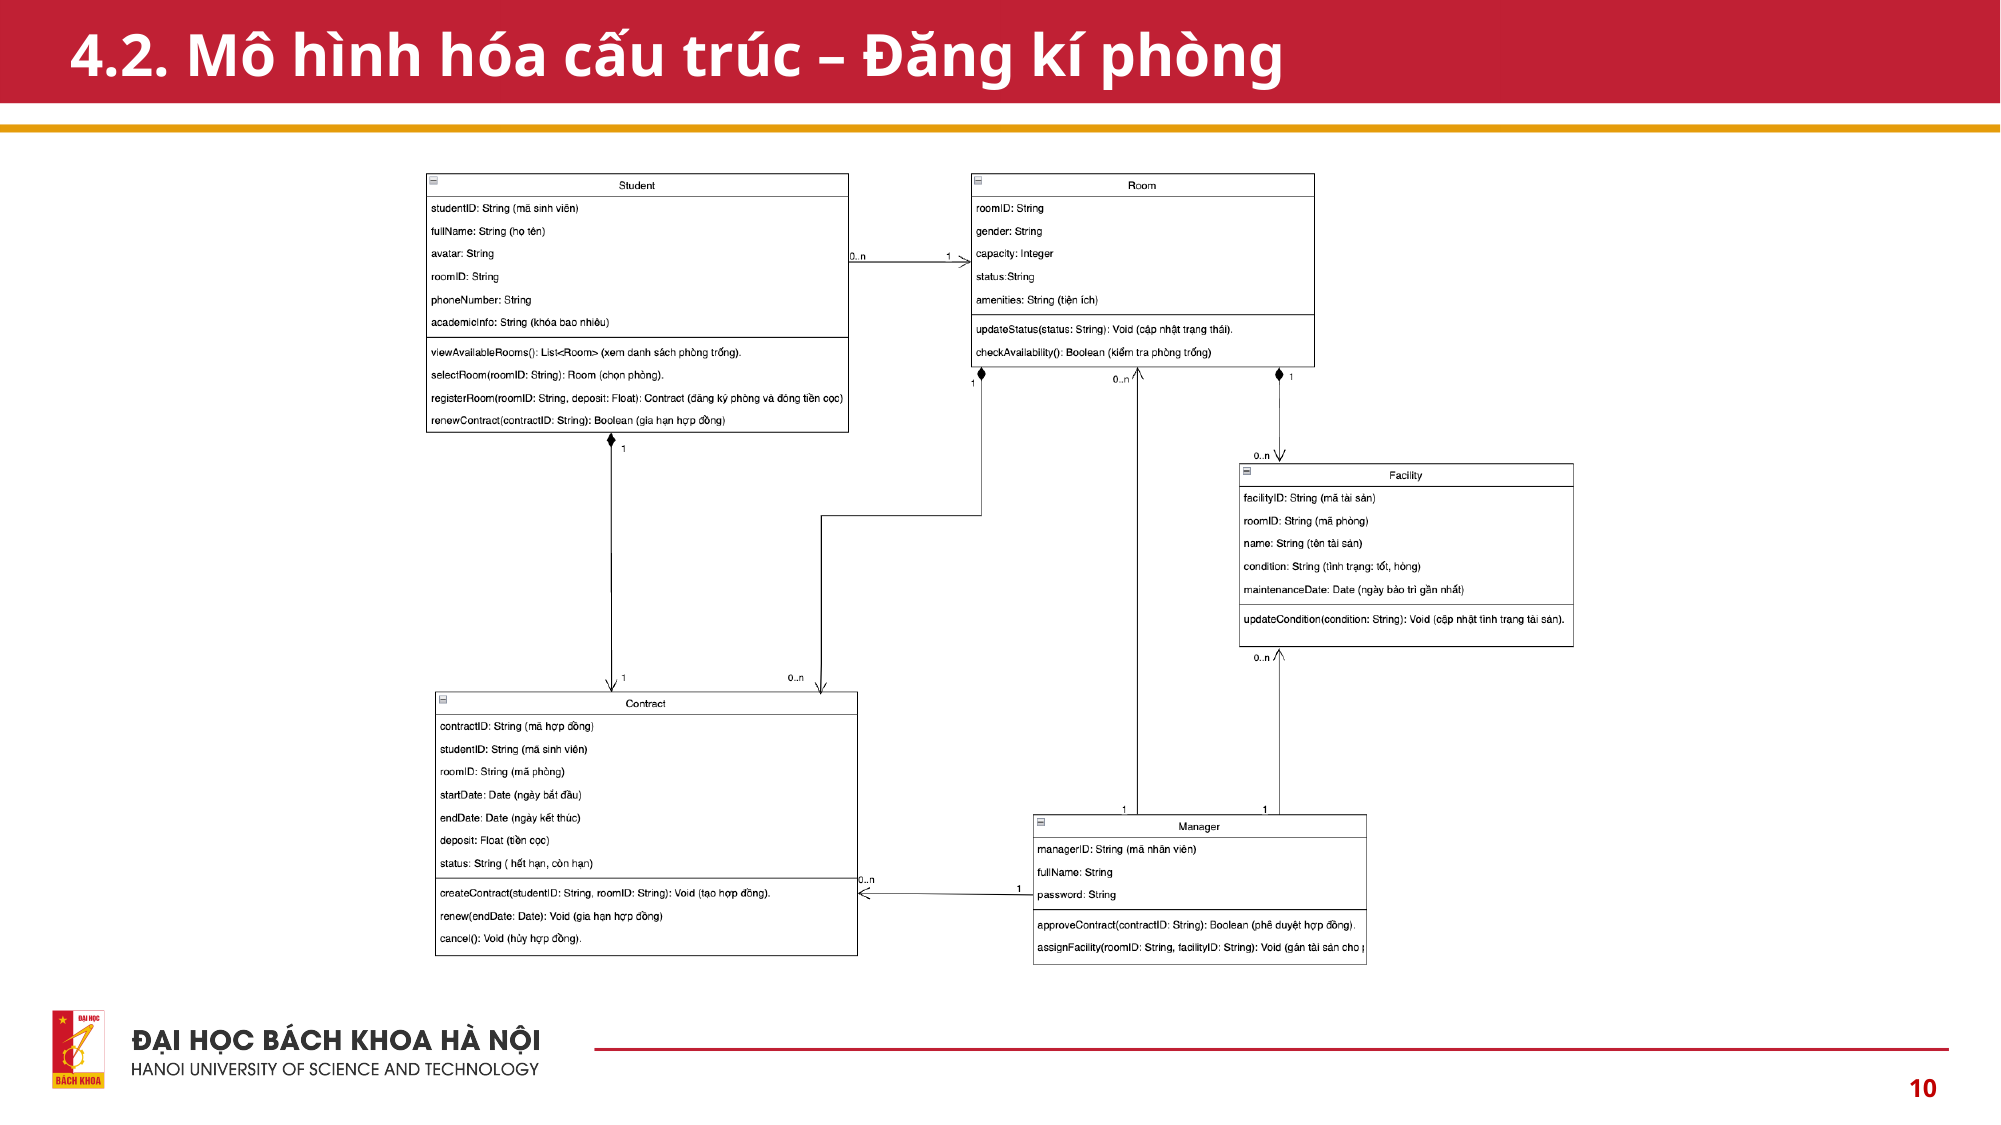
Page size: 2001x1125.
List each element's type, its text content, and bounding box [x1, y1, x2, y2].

picture [0, 0, 2001, 1125]
slide_number 10 [1502, 1065, 1953, 1125]
title 4.2. Mô hình hóa cấu trúc – Đăng kí phòng [55, 18, 1945, 90]
